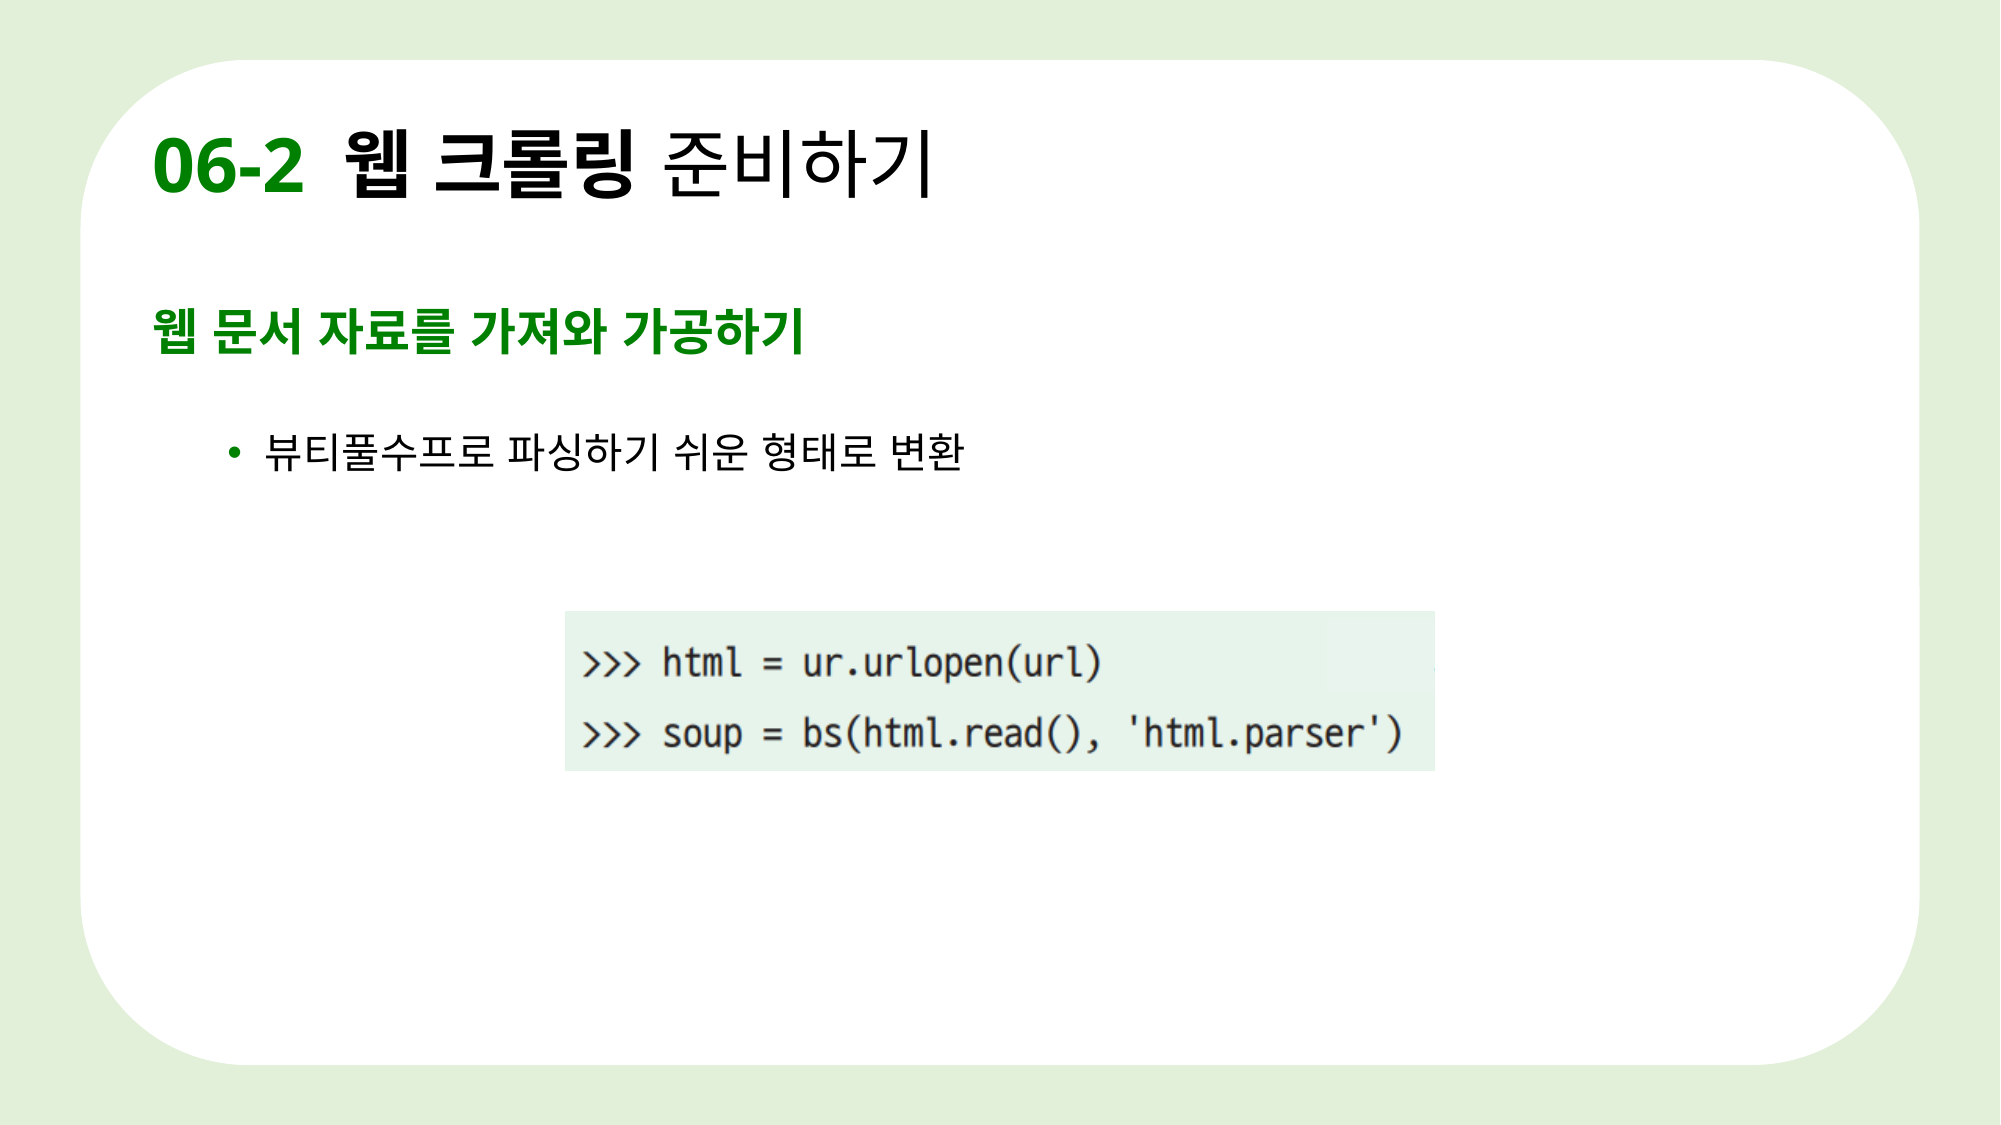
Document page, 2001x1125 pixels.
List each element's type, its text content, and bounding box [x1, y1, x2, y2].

list 웹 문서 자료를 가져와 가공하기 뷰티풀수프로 파싱하기 쉬운 형태로 변환 [137, 299, 1863, 1014]
title 06-2 웹 크롤링 준비하기 [137, 59, 1863, 278]
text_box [565, 611, 1435, 771]
